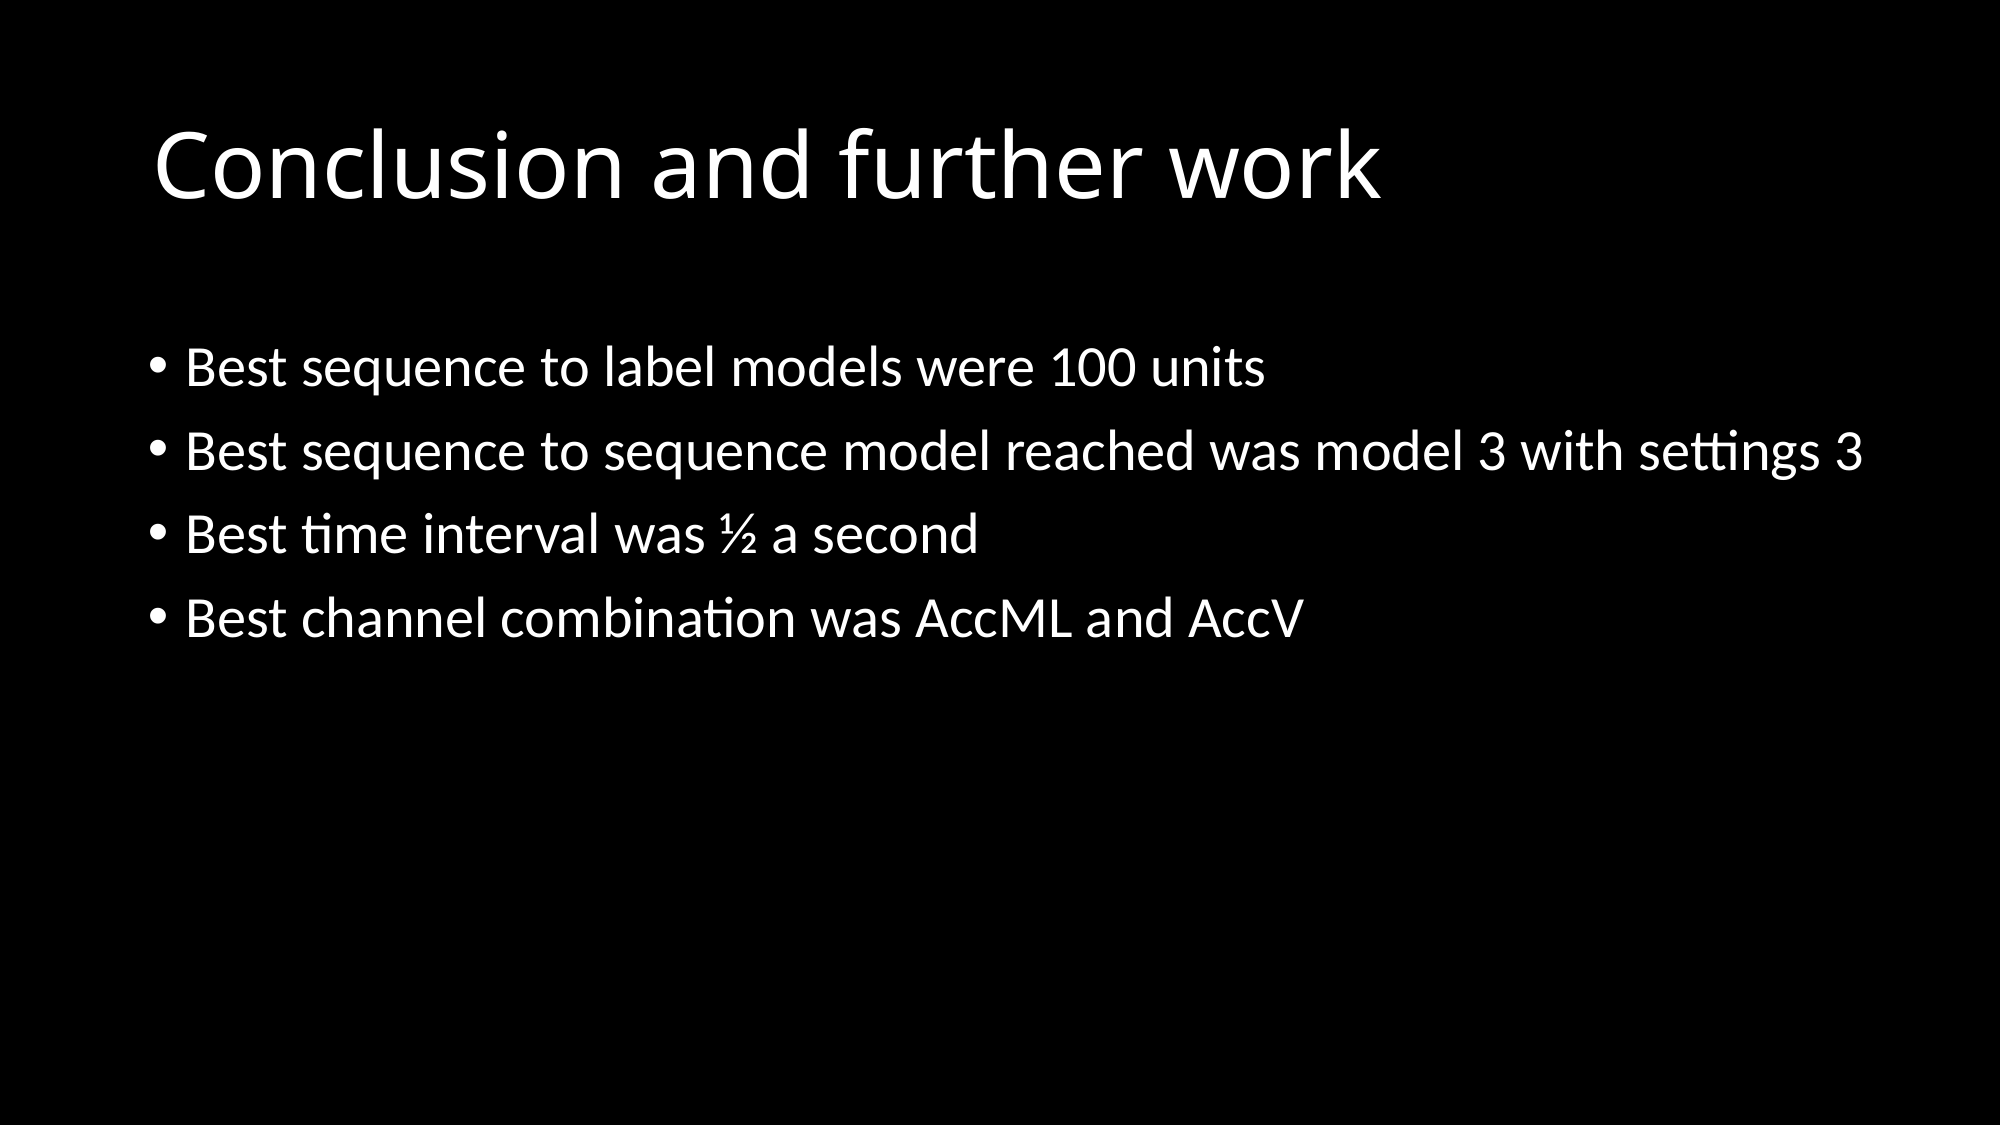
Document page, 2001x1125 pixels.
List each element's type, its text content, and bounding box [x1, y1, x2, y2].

title Conclusion and further work [137, 59, 1863, 278]
list Best sequence to label models were 100 units Best sequence to sequence model reached was model 3 with settings 3 Best time interval was ½ a second Best channel combination was AccML and AccV [132, 328, 1914, 787]
